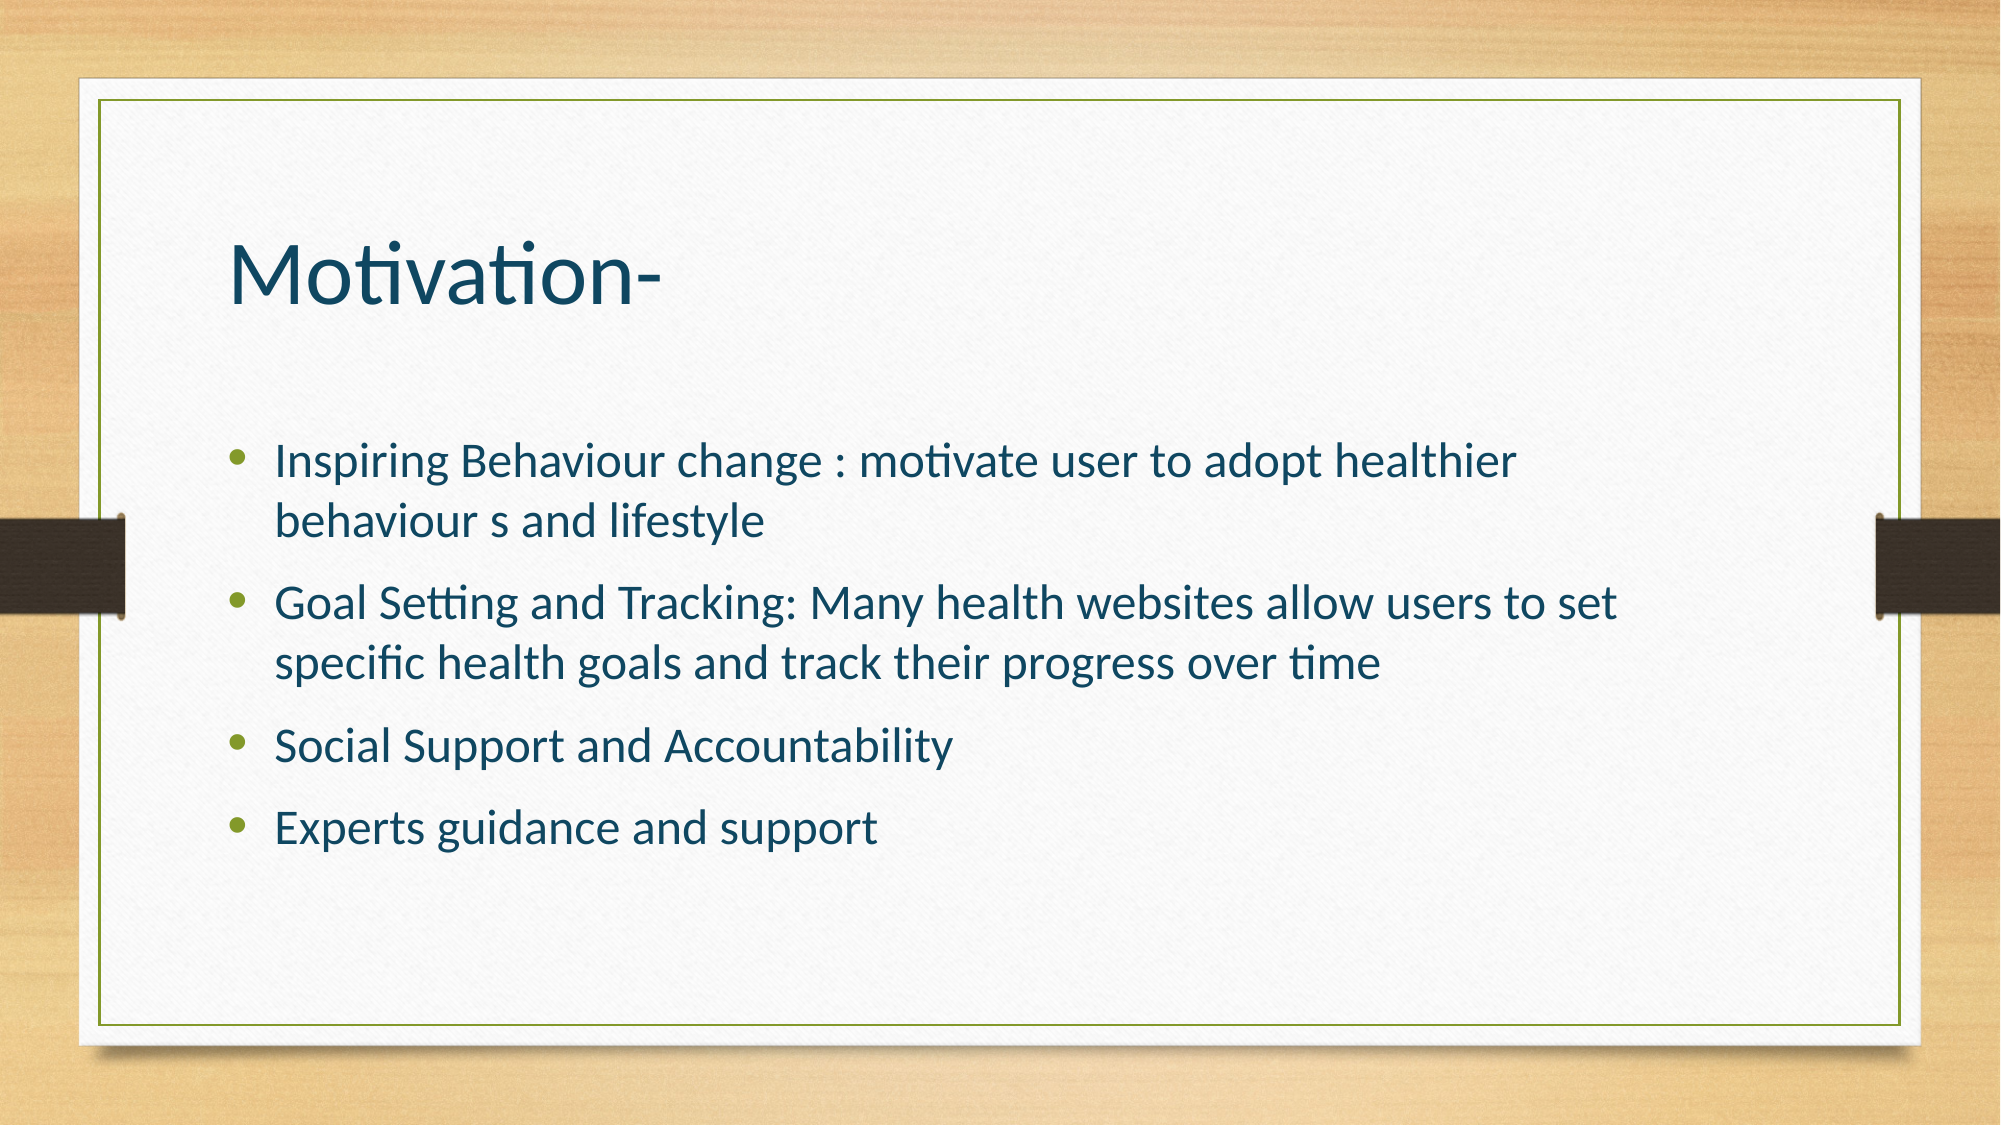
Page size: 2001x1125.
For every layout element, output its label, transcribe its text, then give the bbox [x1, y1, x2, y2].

list Inspiring Behaviour change : motivate user to adopt healthier behaviour s and lifestyle Goal Setting and Tracking: Many health websites allow users to set specific health goals and track their progress over time Social Support and Accountability Experts guidance and support [212, 419, 1788, 964]
title Motivation- [212, 161, 1788, 375]
picture [0, 0, 2001, 1125]
